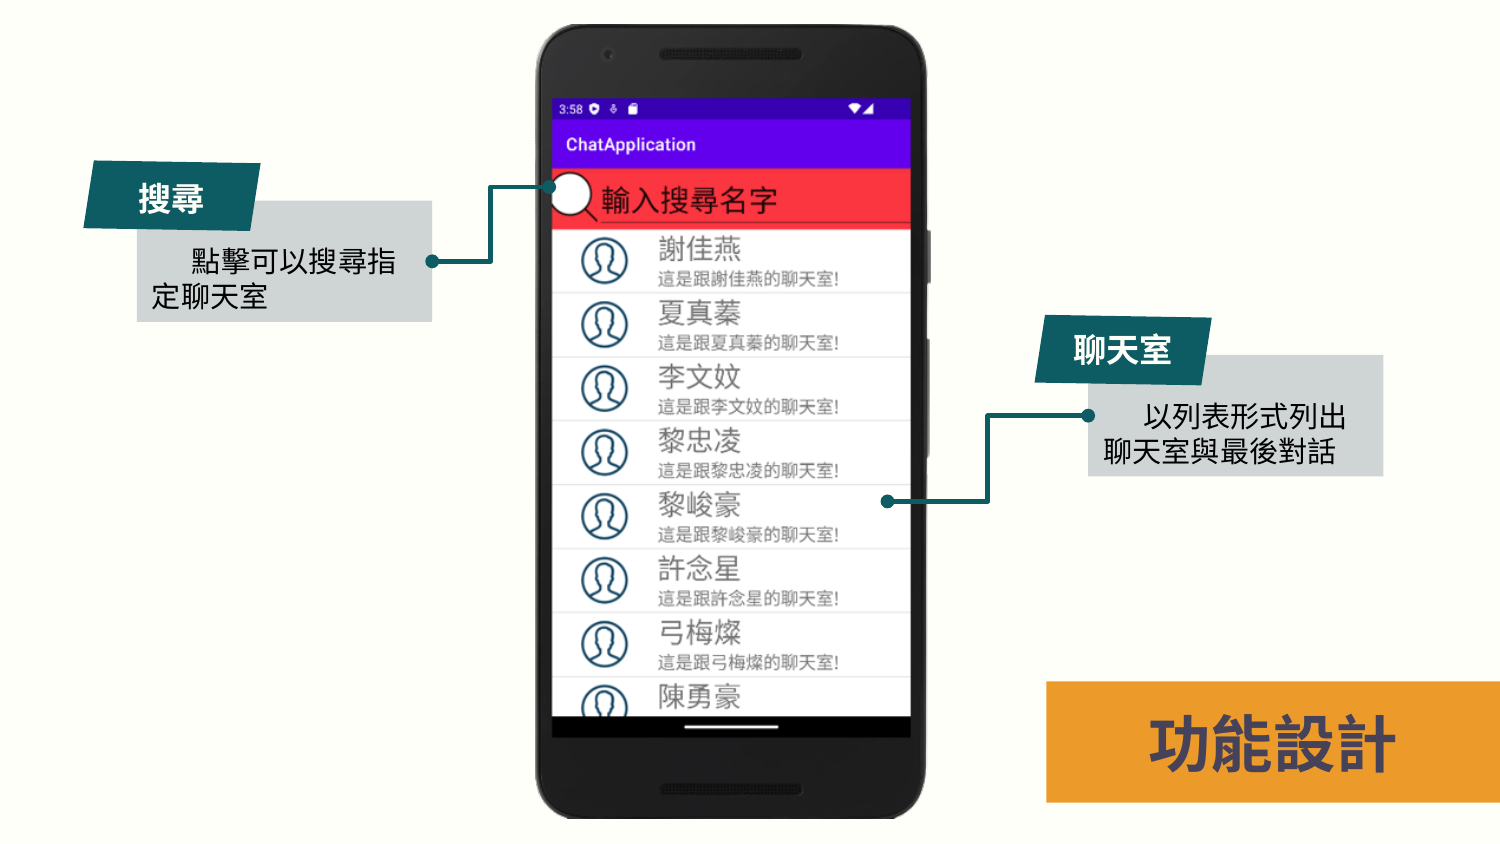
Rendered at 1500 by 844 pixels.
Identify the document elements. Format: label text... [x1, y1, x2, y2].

text_box 以列表形式列出聊天室與最後對話 [1088, 354, 1384, 477]
text_box 聊天室 [1050, 314, 1196, 385]
text_box 搜尋 [115, 162, 229, 233]
text_box 點擊可以搜尋指定聊天室 [136, 200, 433, 322]
text_box [229, 162, 261, 231]
text_box [1181, 317, 1212, 386]
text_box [887, 415, 1089, 502]
picture [521, 24, 958, 819]
text_box 功能設計 [1046, 681, 1500, 803]
text_box [1034, 314, 1050, 383]
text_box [432, 186, 550, 262]
text_box [83, 160, 187, 229]
